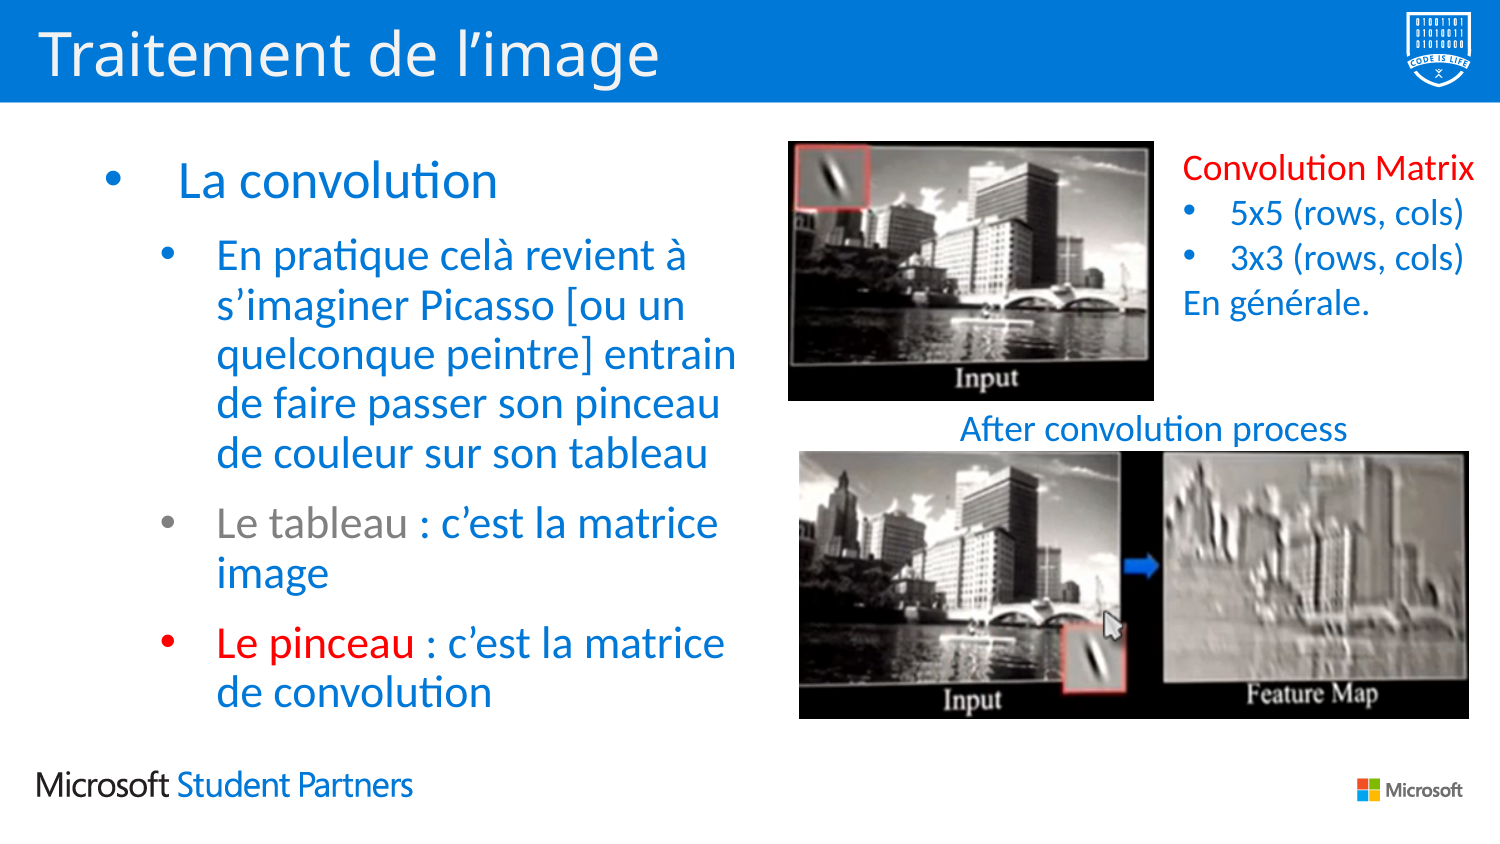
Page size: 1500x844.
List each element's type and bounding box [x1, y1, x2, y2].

picture [0, 0, 1500, 844]
list [788, 141, 1154, 401]
